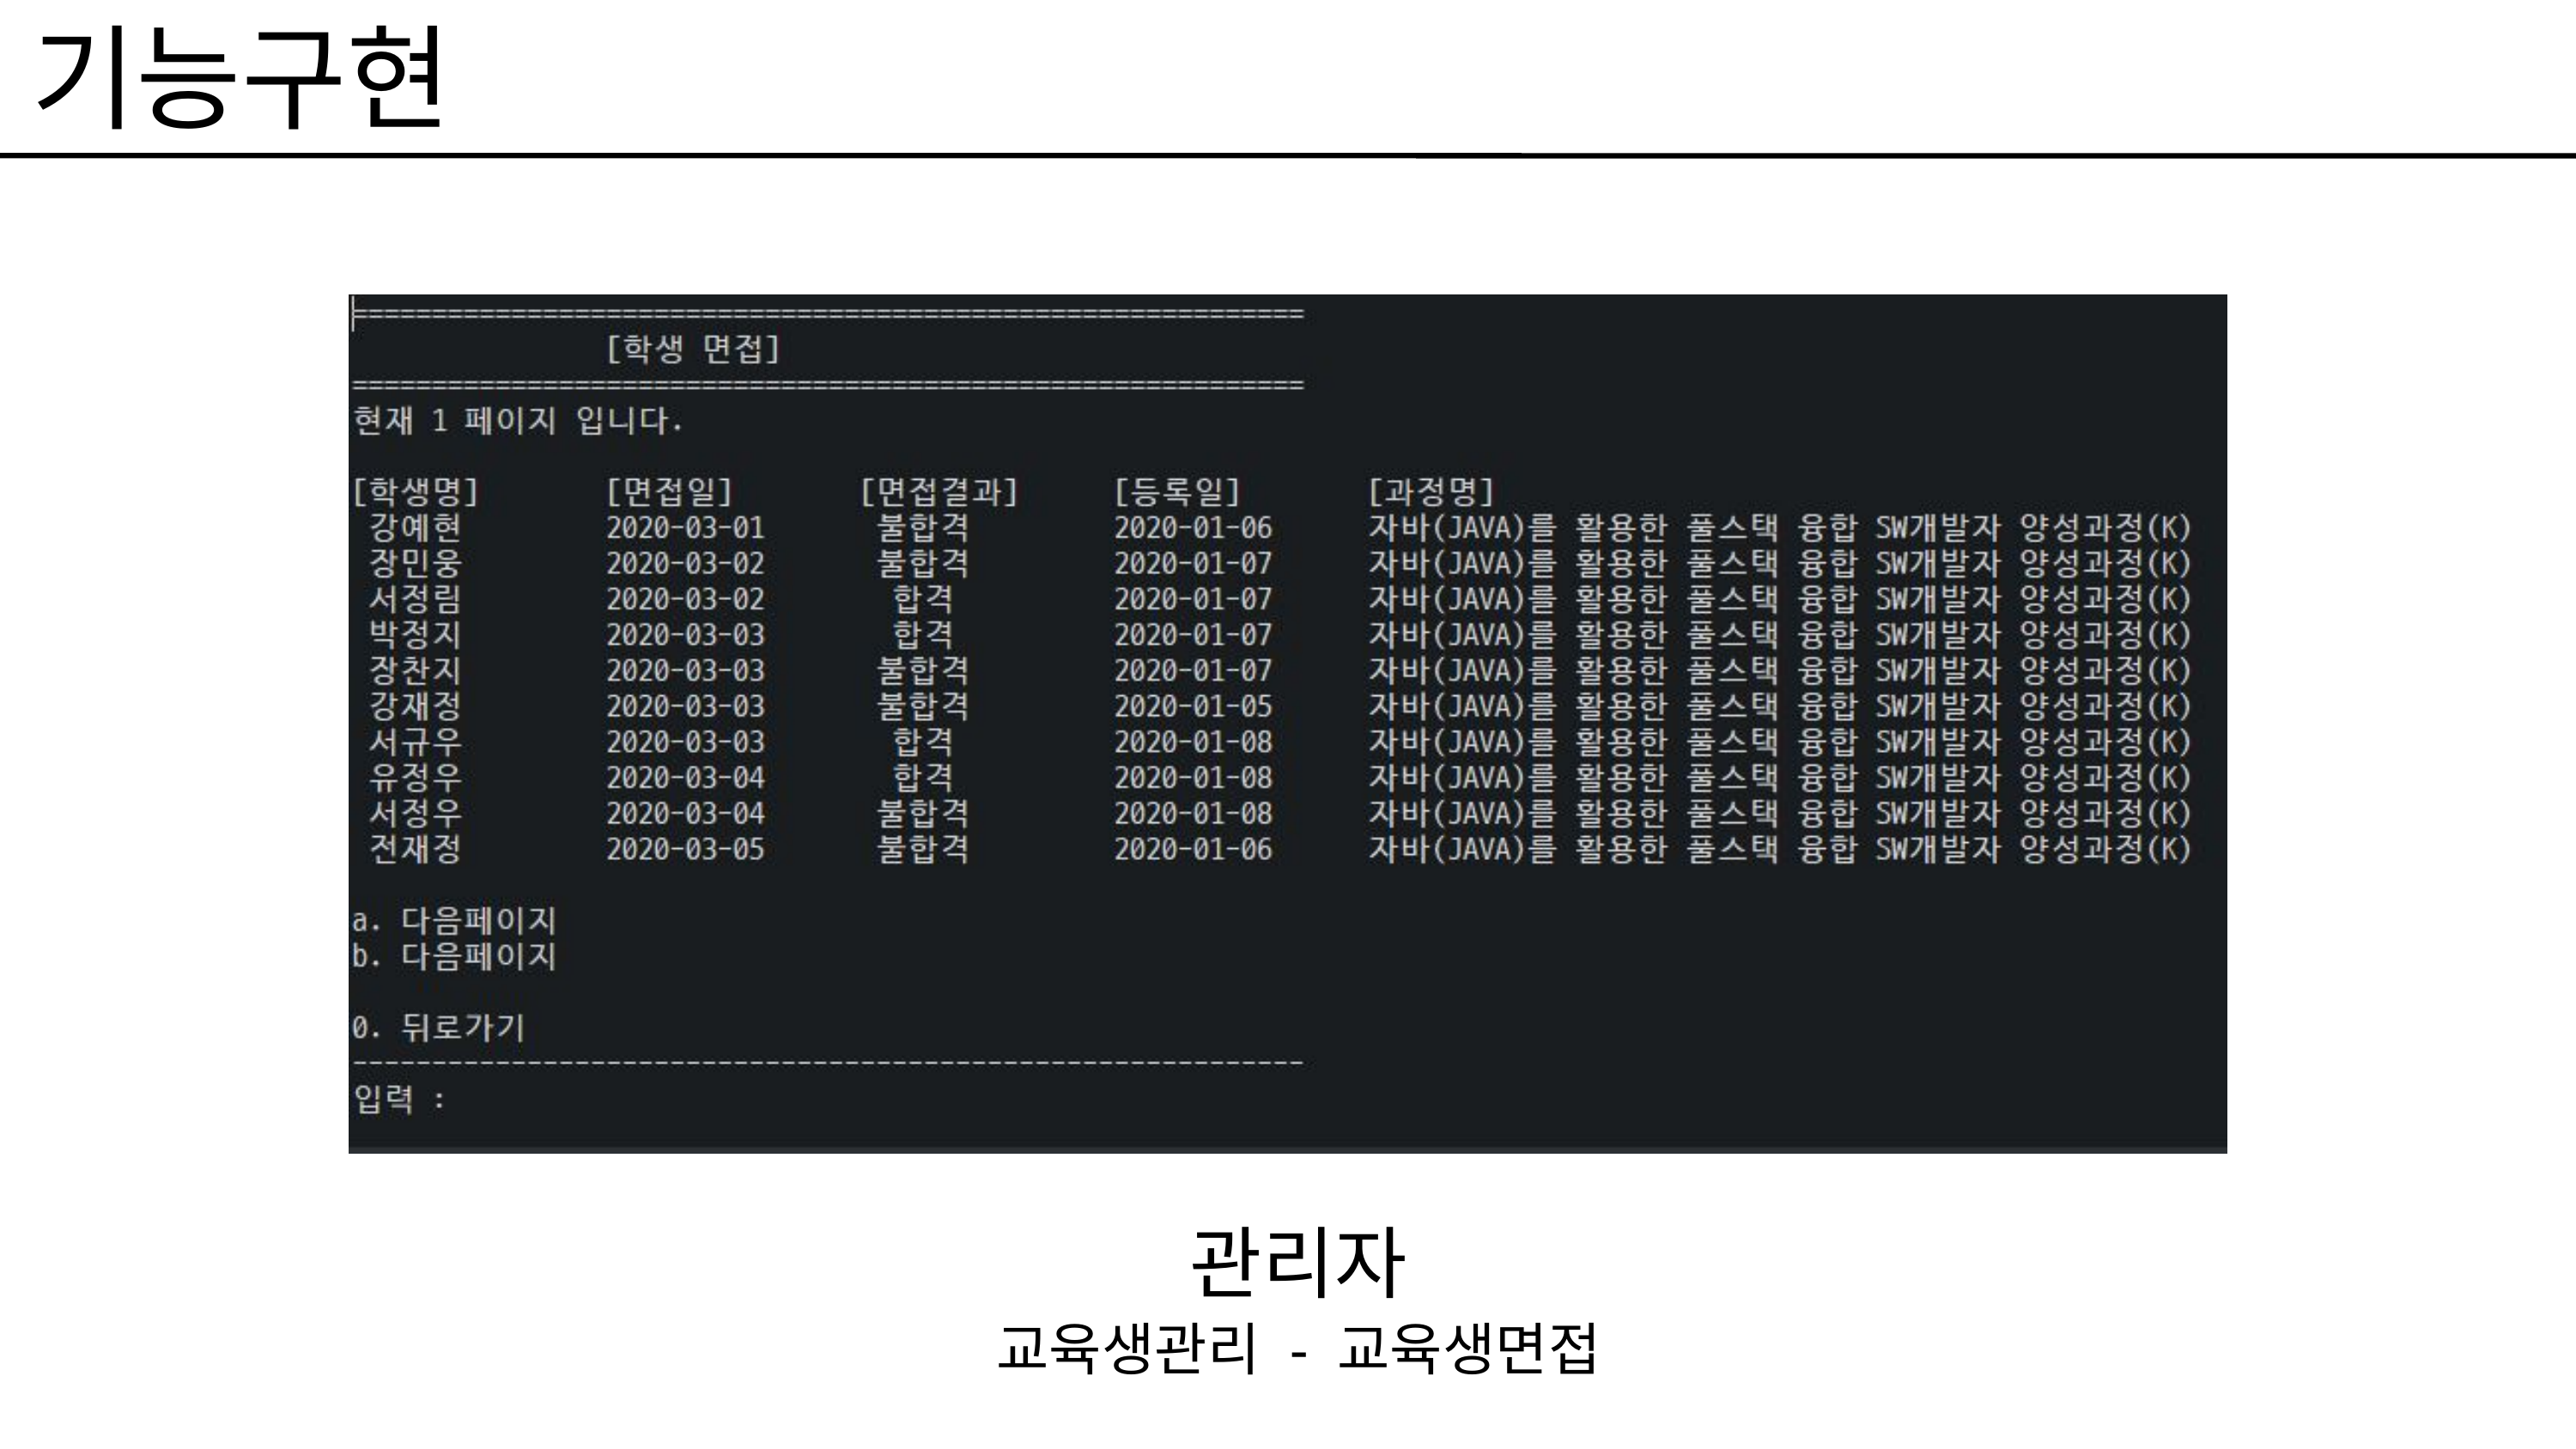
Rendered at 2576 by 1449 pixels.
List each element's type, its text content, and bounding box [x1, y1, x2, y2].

text_box 관리자 [975, 1207, 1622, 1286]
picture [349, 294, 2227, 1154]
text_box 기능구현 [0, 0, 483, 150]
text_box 교육생관리 - 교육생면접 [858, 1306, 1740, 1401]
